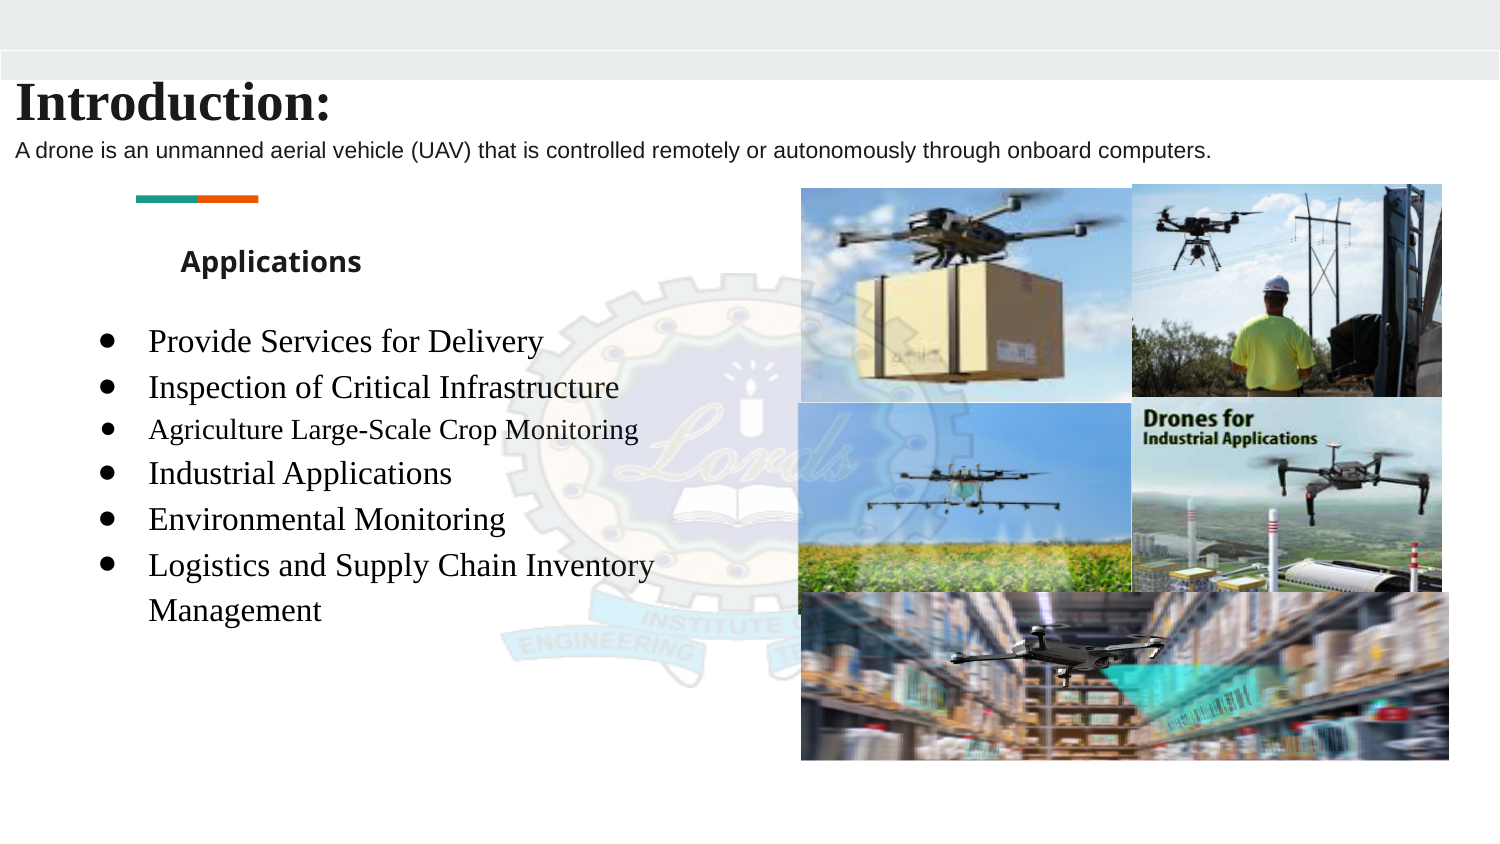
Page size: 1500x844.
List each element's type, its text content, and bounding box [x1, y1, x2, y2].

text_box Applications [135, 227, 581, 300]
title Introduction: A drone is an unmanned aerial vehicle (UAV) that is controlled remotely or autonomously through onboard computers. [0, 50, 1500, 189]
list Provide Services for Delivery Inspection of Critical Infrastructure Agriculture Large-Scale Crop Monitoring Industrial Applications Environmental Monitoring Logistics and Supply Chain Inventory Management [58, 298, 739, 712]
picture [499, 184, 1450, 761]
